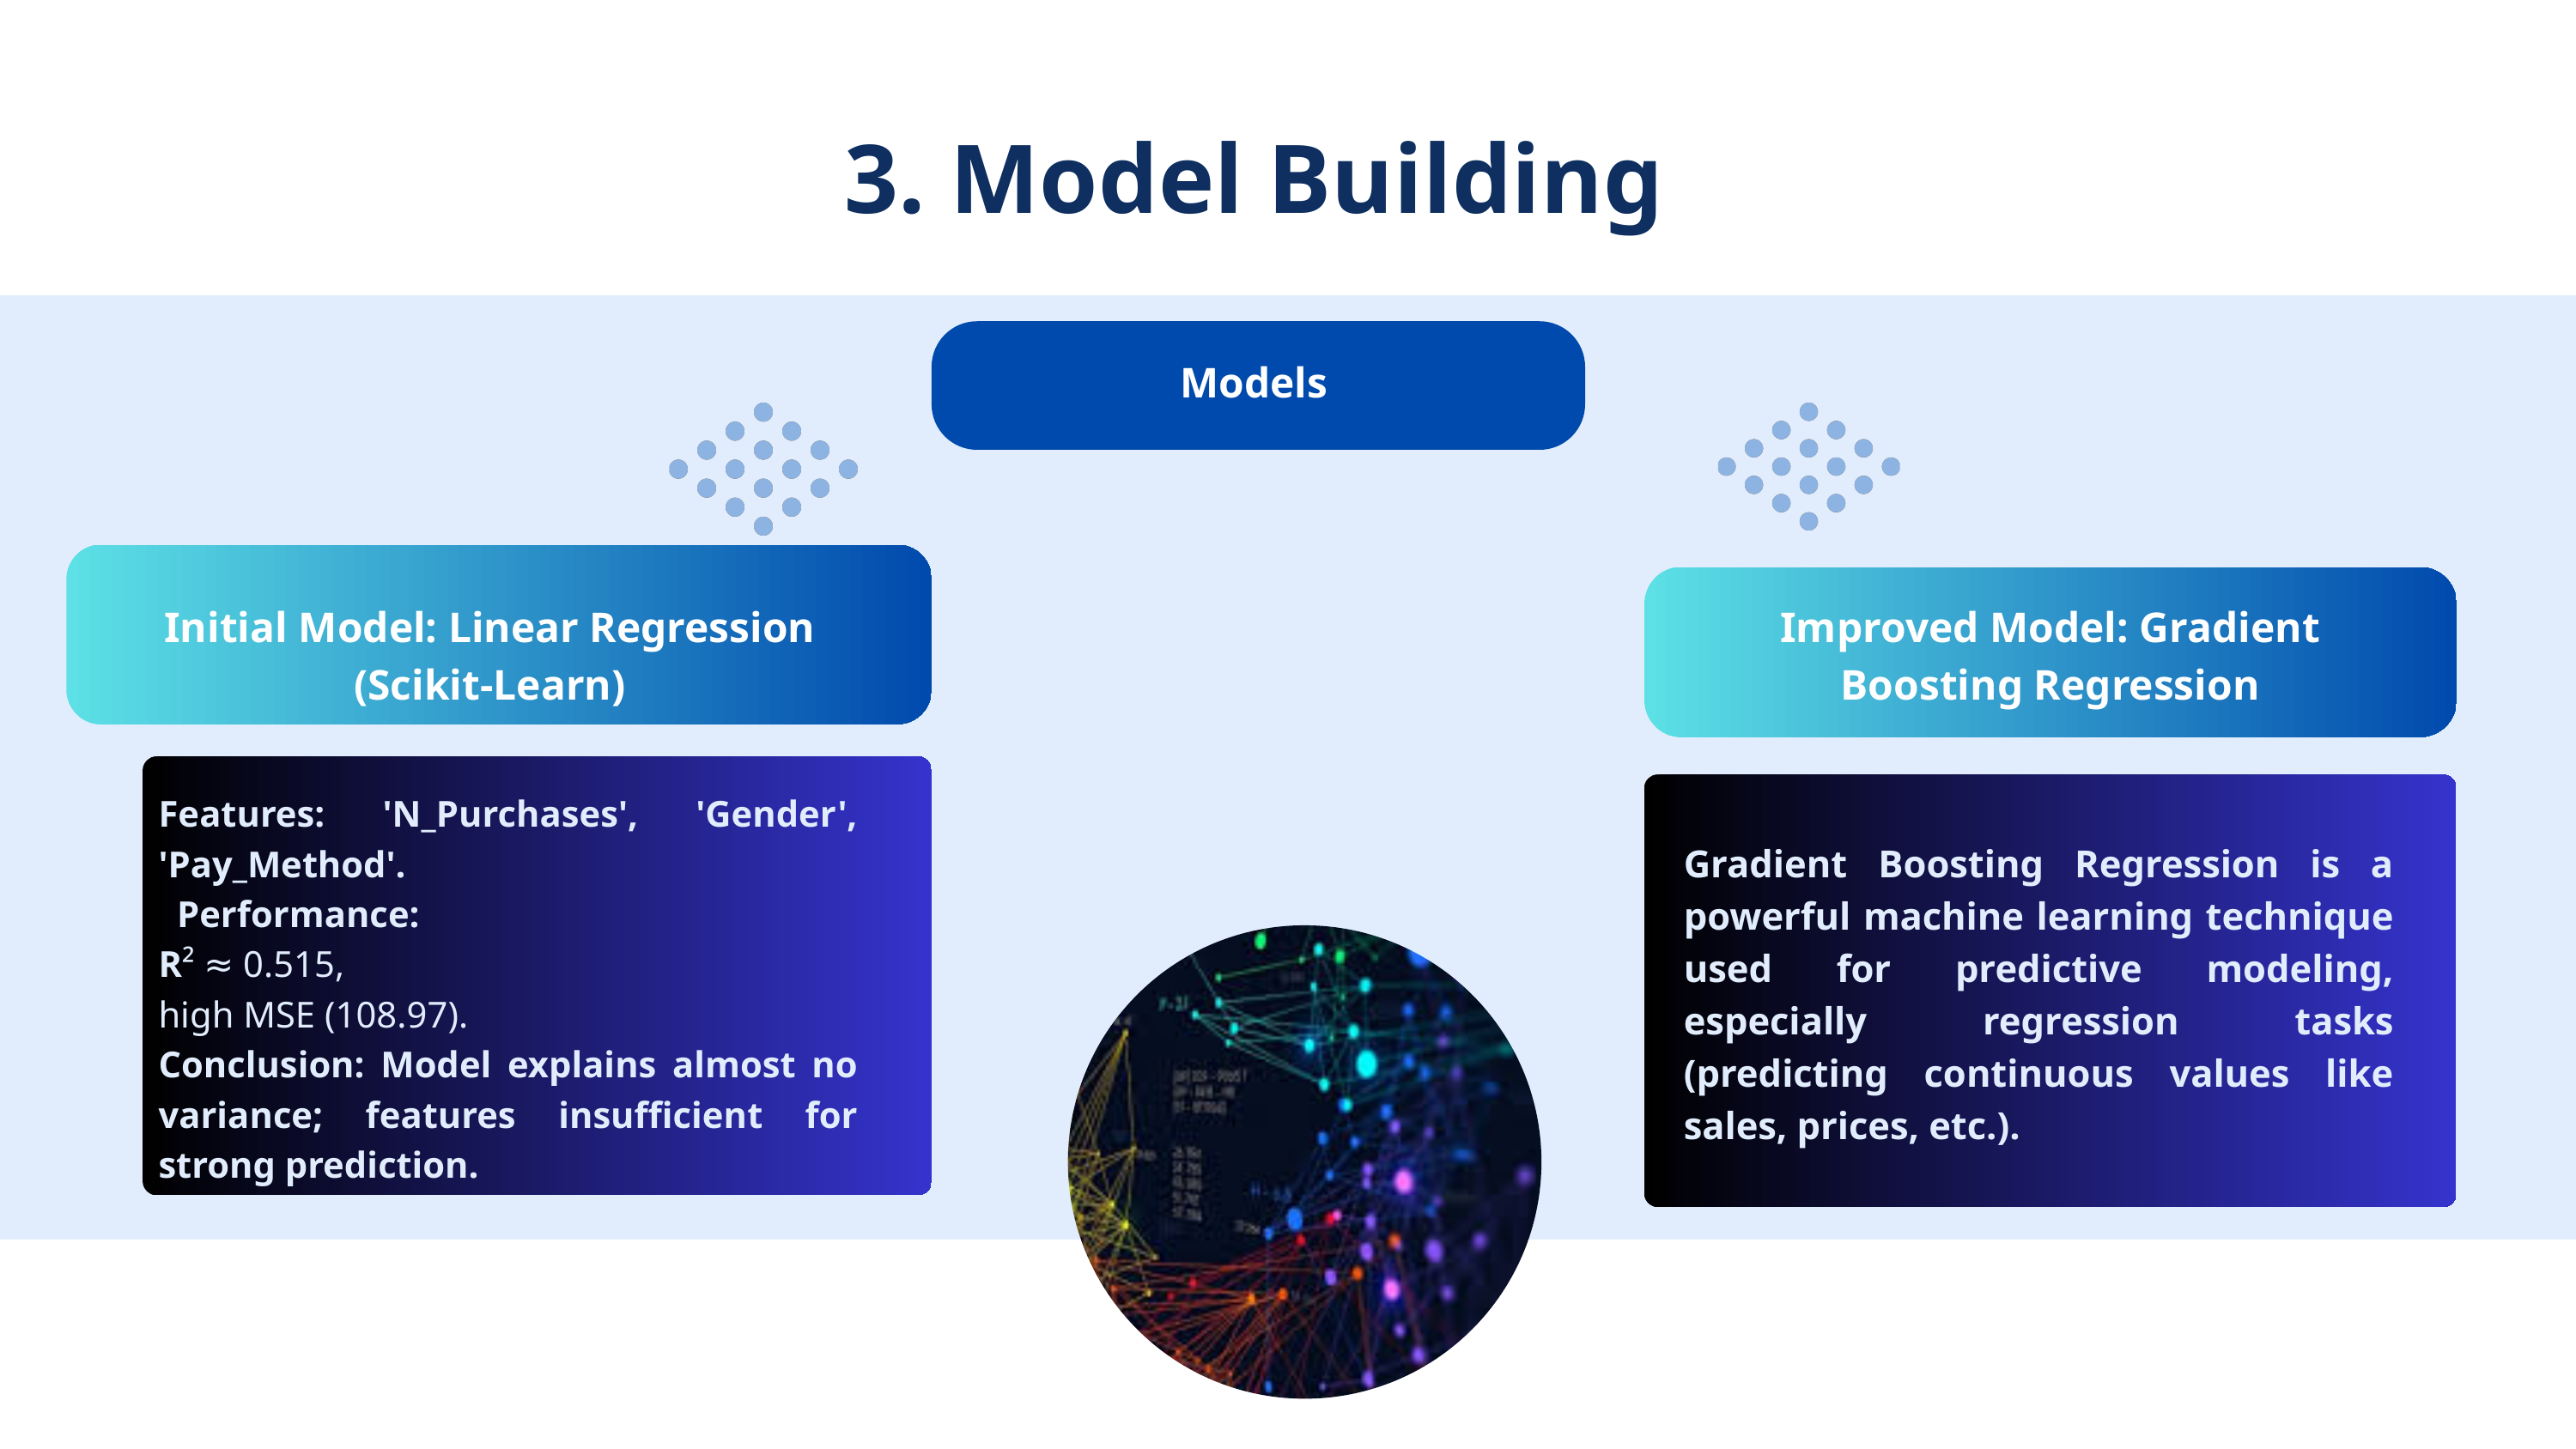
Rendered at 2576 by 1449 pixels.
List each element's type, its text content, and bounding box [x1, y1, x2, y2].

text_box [1067, 925, 1542, 1399]
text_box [931, 320, 1586, 451]
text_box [142, 755, 933, 1196]
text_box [1643, 567, 2458, 737]
text_box 3. Model Building [698, 112, 1809, 233]
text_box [0, 295, 2576, 1240]
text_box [1643, 774, 2457, 1208]
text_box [66, 544, 933, 724]
